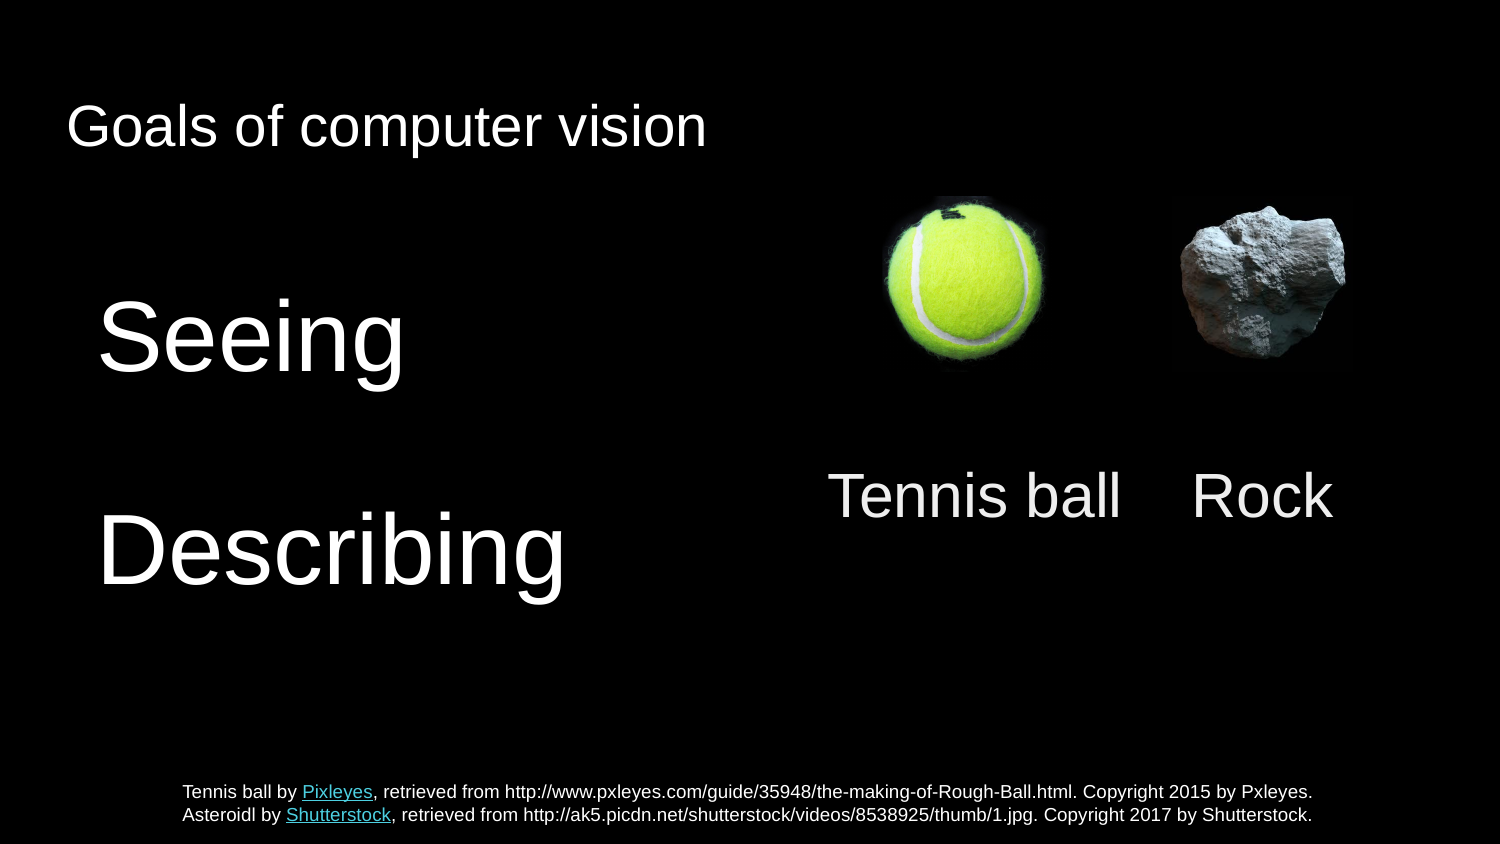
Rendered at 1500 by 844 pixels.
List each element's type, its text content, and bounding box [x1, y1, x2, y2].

title Goals of computer vision [51, 72, 1449, 167]
text_box Tennis ball by Pixleyes, retrieved from http://www.pxleyes.com/guide/35948/the-making-of-Rough-Ball.html. Copyright 2015 by Pxleyes. Asteroidl by Shutterstock, retrieved from http://ak5.picdn.net/shutterstock/videos/8538925/thumb/1.jpg. Copyright 2017 by Shutterstock. [167, 788, 1333, 839]
picture [1171, 195, 1354, 372]
text_box Tennis ball Rock [813, 439, 1368, 570]
list Seeing Describing [81, 196, 763, 746]
picture [882, 195, 1053, 372]
